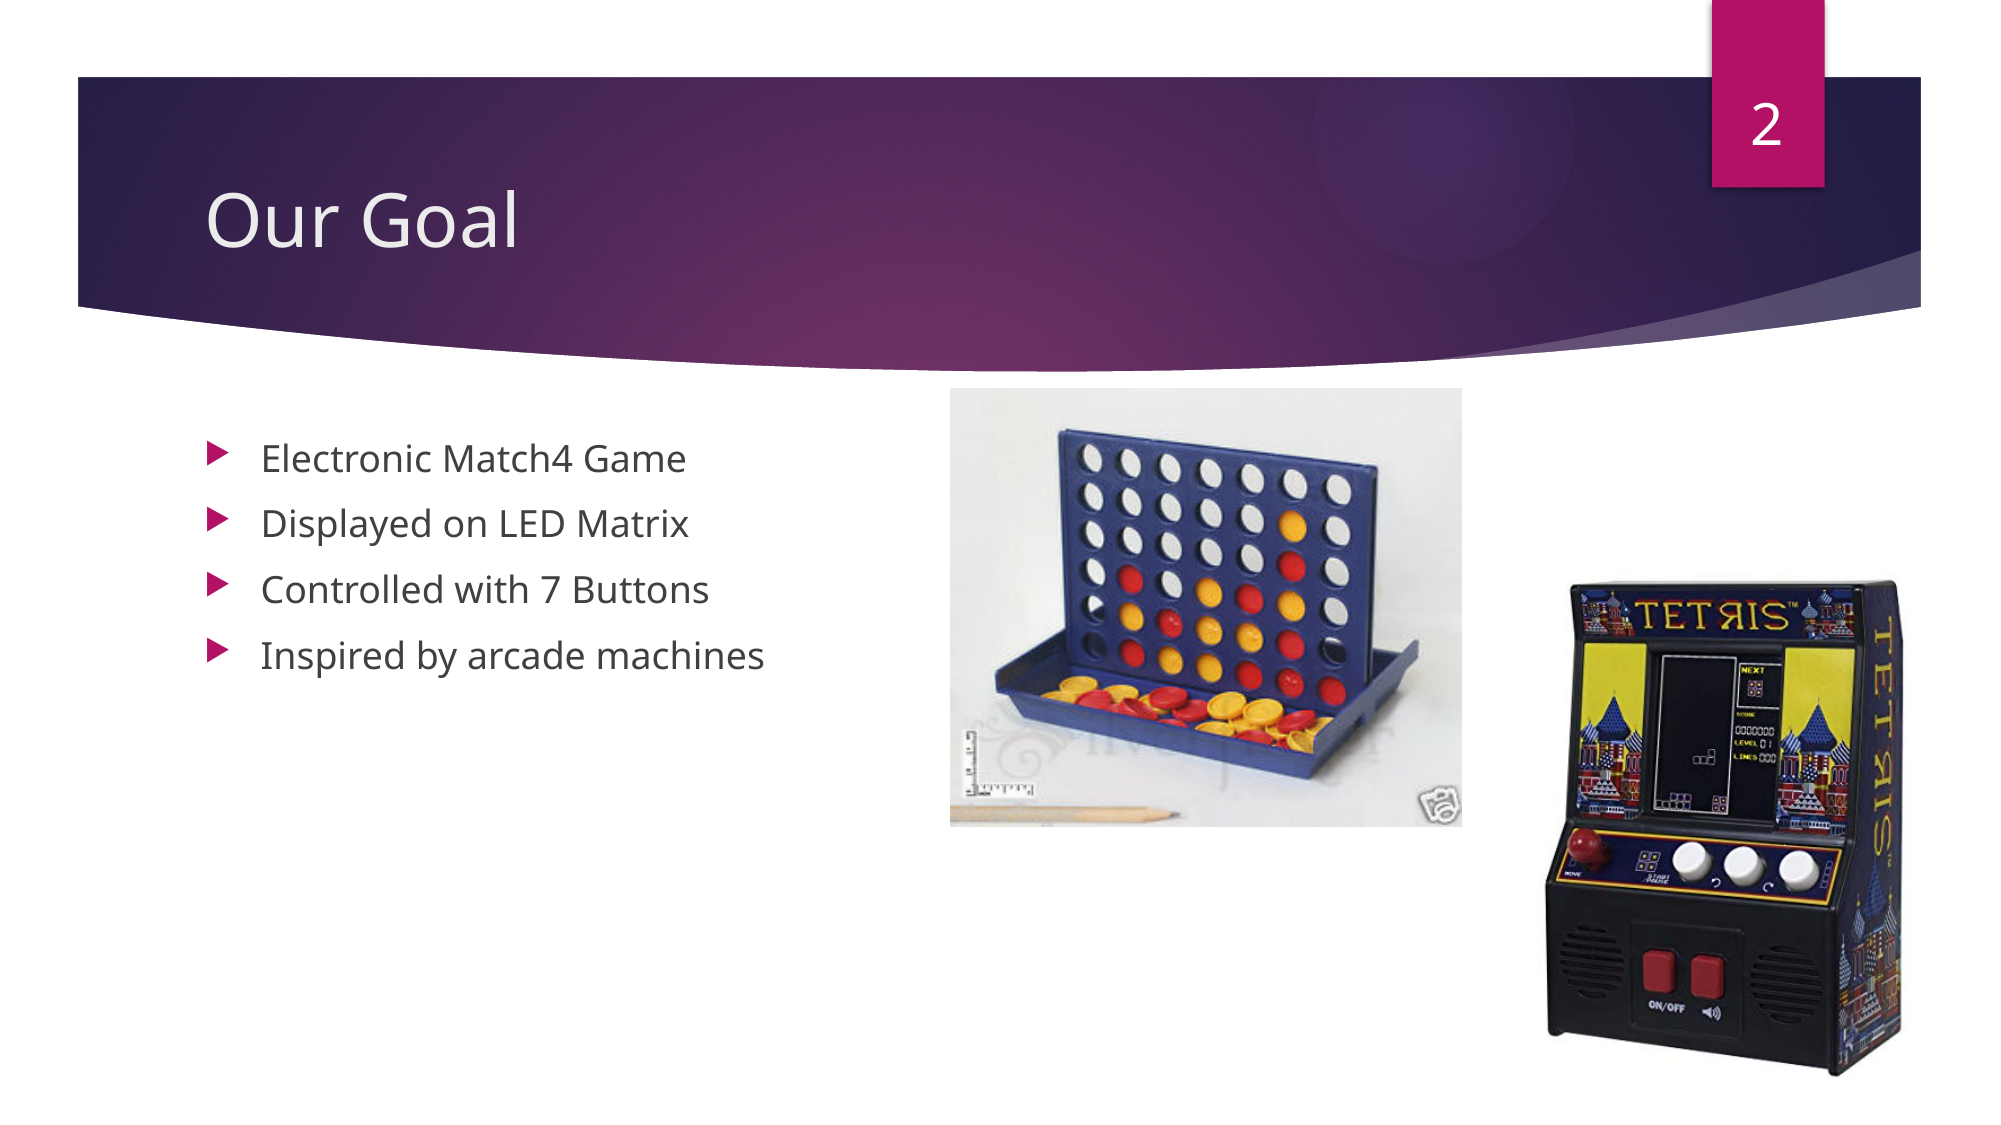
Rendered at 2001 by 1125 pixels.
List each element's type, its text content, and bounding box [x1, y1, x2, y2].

slide_number 2 [1698, 48, 1836, 175]
title Our Goal [189, 159, 1627, 276]
picture [1537, 572, 1913, 1081]
list Electronic Match4 Game Displayed on LED Matrix Controlled with 7 Buttons Inspired by arcade machines [189, 427, 1638, 988]
picture [950, 388, 1462, 827]
